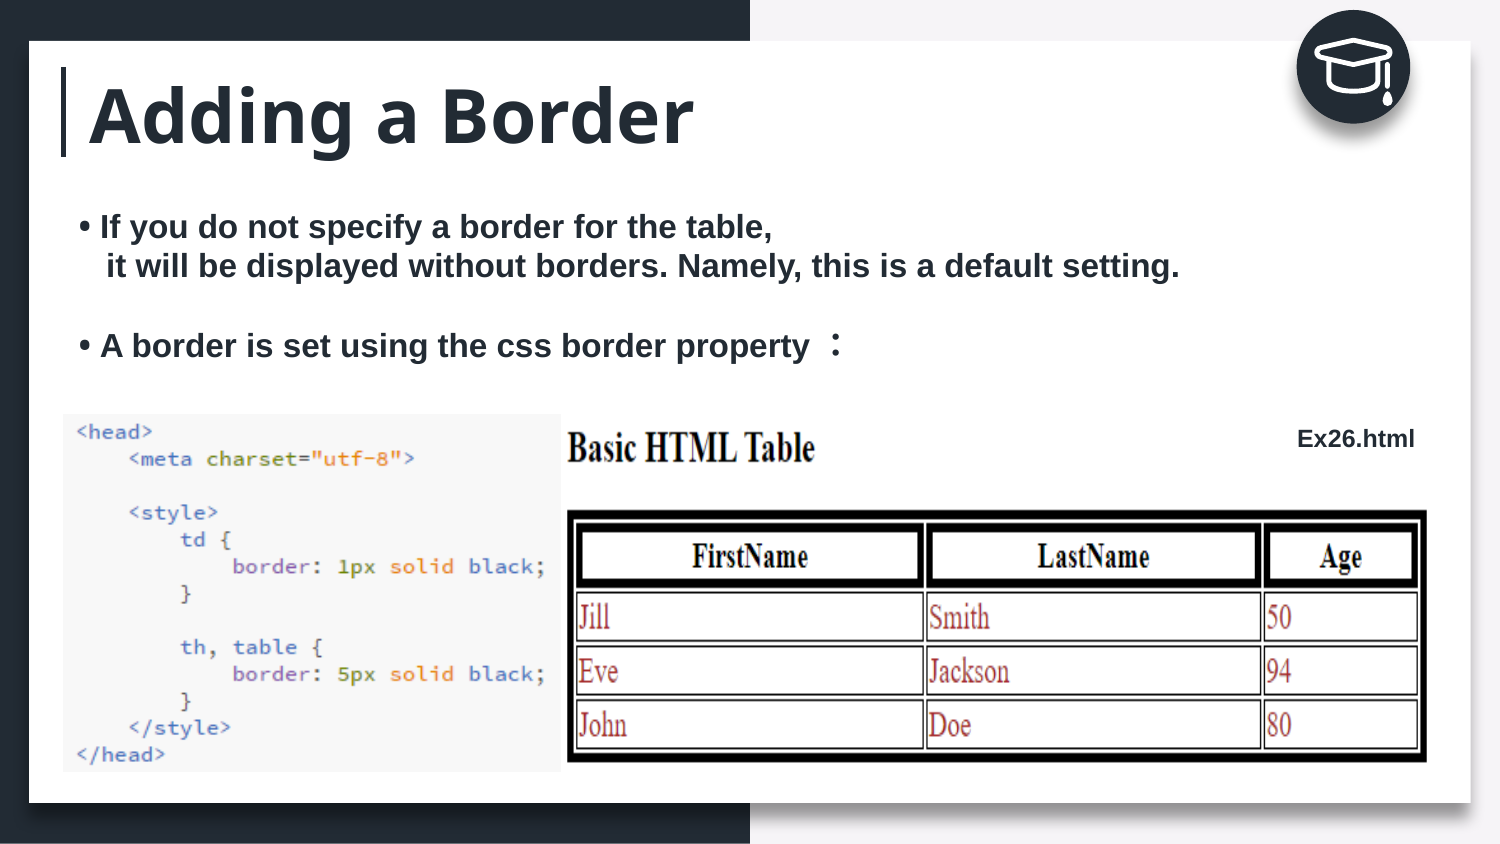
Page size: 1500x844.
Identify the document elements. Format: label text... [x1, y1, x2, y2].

text_box Adding a Border [74, 61, 711, 167]
text_box • If you do not specify a border for the table, it will be displayed without borders. Namely, this is a default setting. • A border is set using the css border property： [63, 197, 1469, 372]
picture [63, 414, 561, 772]
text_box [561, 414, 1432, 772]
